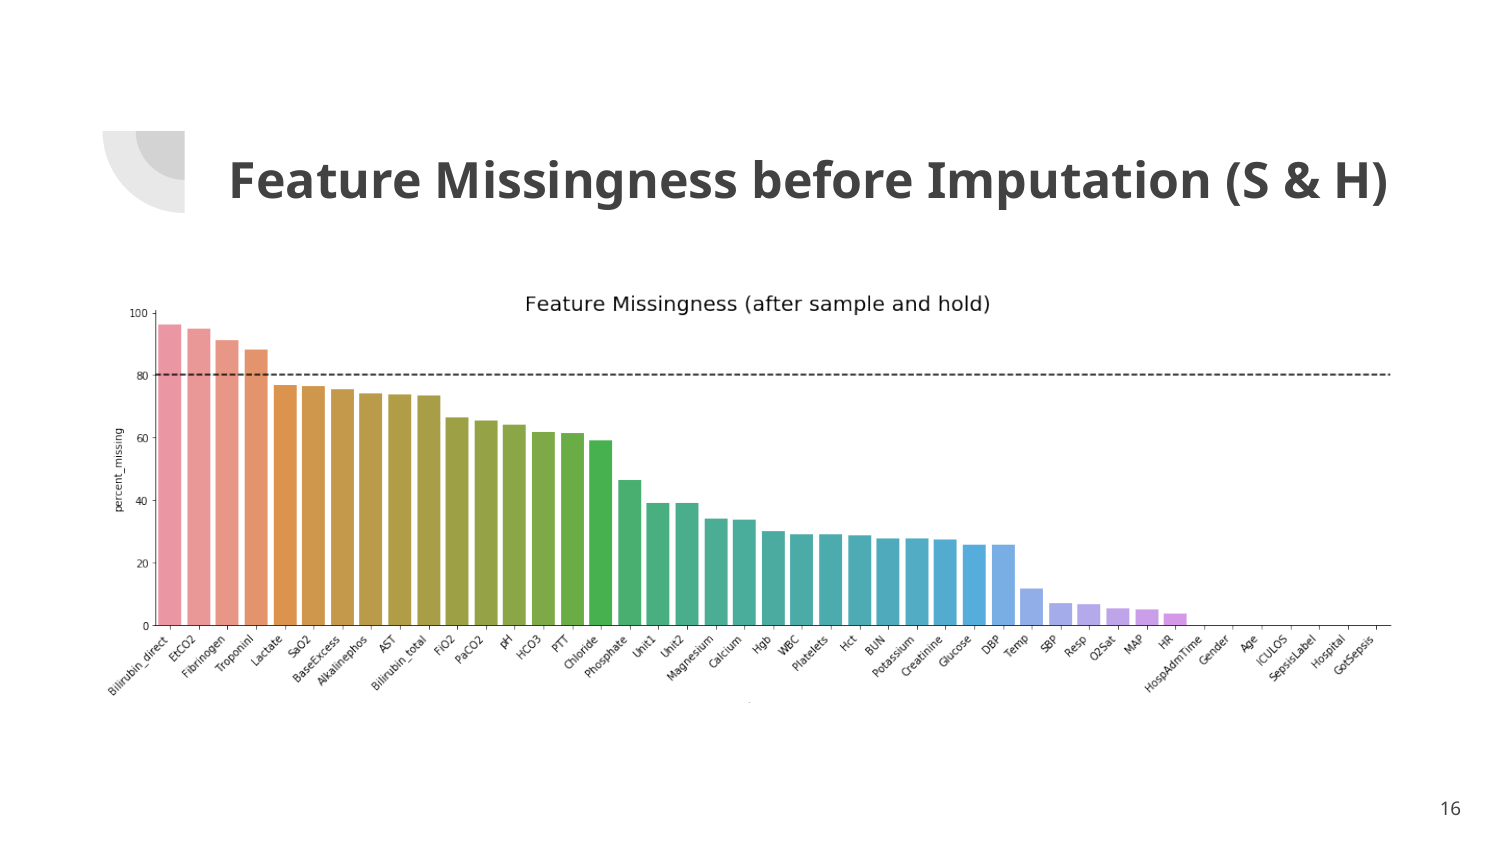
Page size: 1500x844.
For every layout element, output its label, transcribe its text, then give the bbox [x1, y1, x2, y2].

picture [98, 288, 1402, 703]
title Feature Missingness before Imputation (S & H) [213, 133, 1500, 298]
slide_number ‹#› [1386, 777, 1477, 842]
